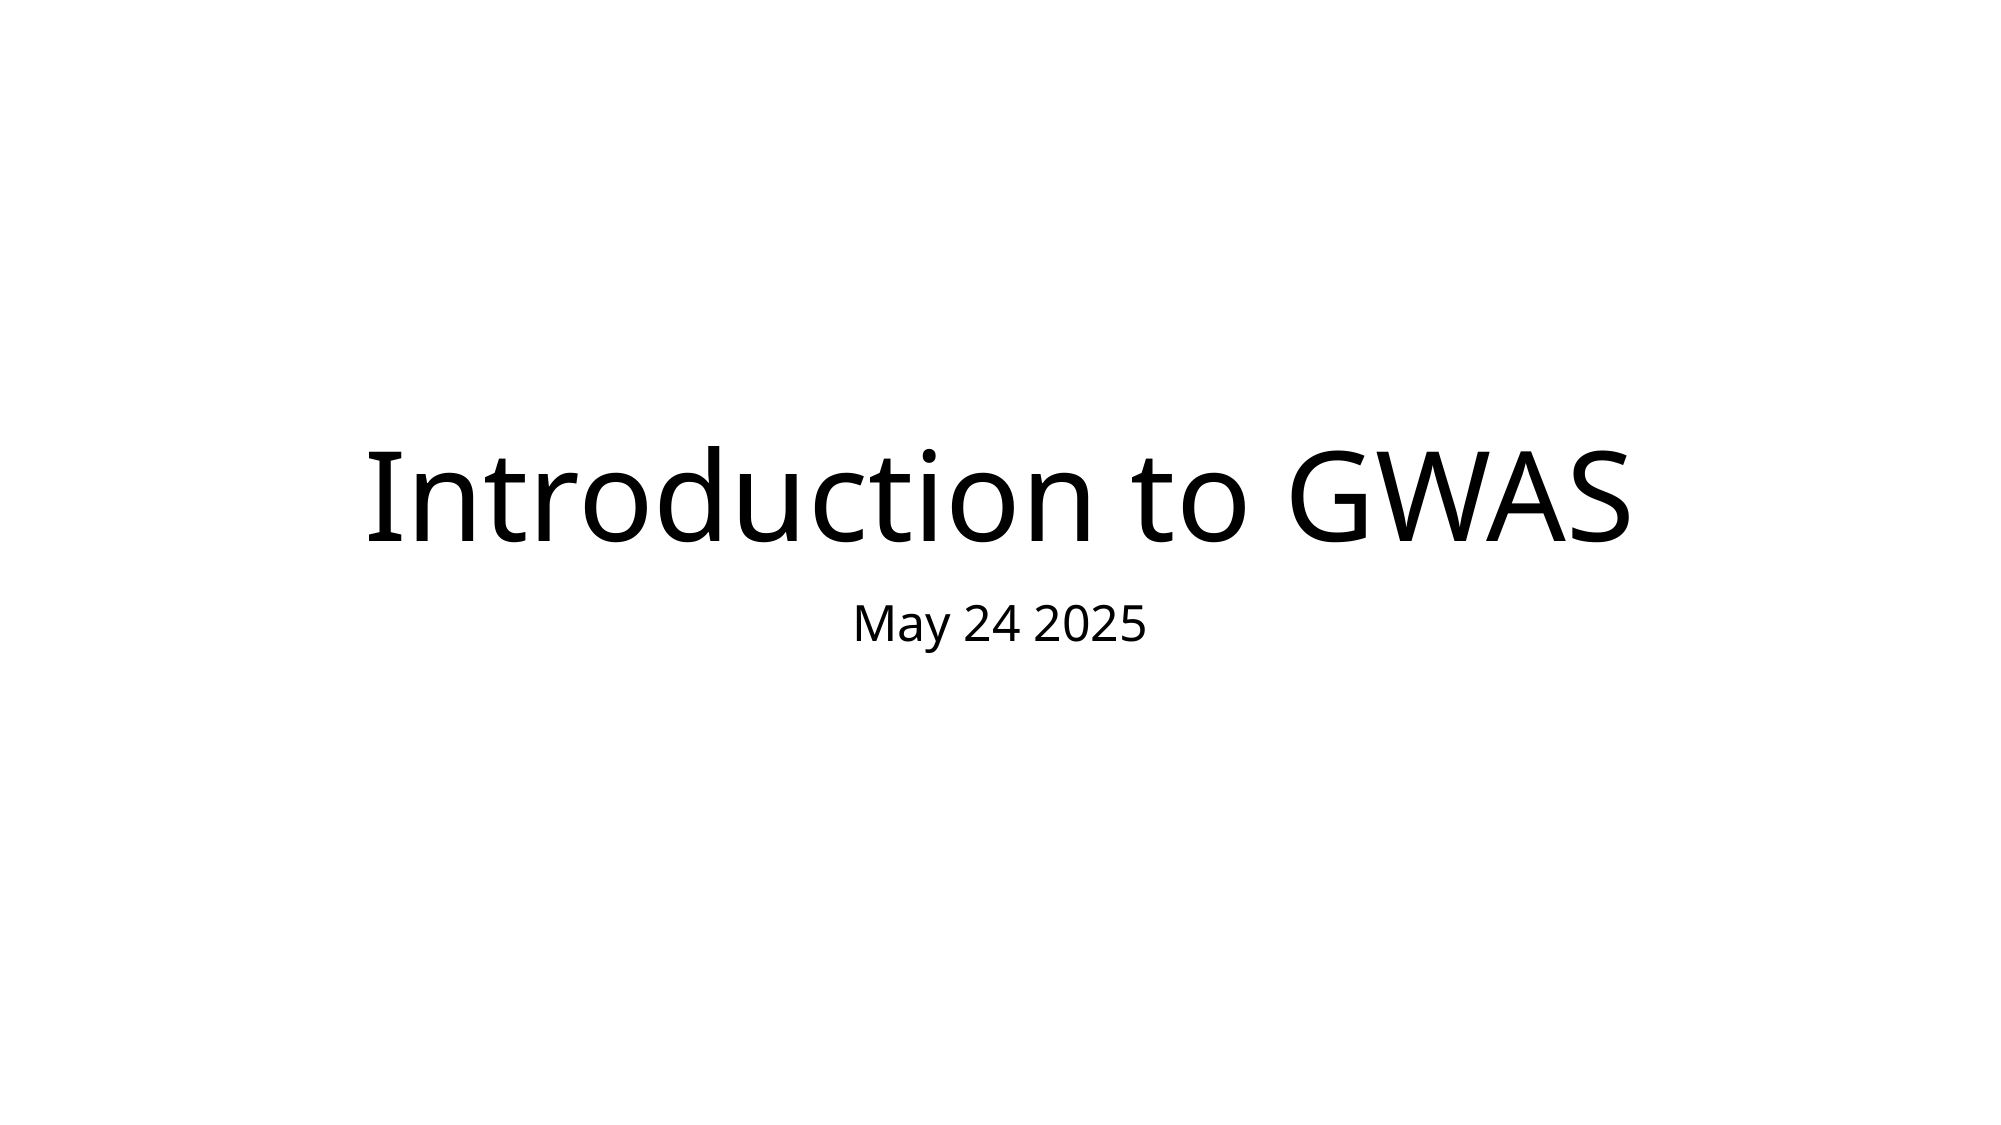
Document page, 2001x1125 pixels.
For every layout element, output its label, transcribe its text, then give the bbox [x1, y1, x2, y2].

subtitle May 24 2025 [249, 590, 1750, 863]
title Introduction to GWAS [249, 184, 1750, 576]
